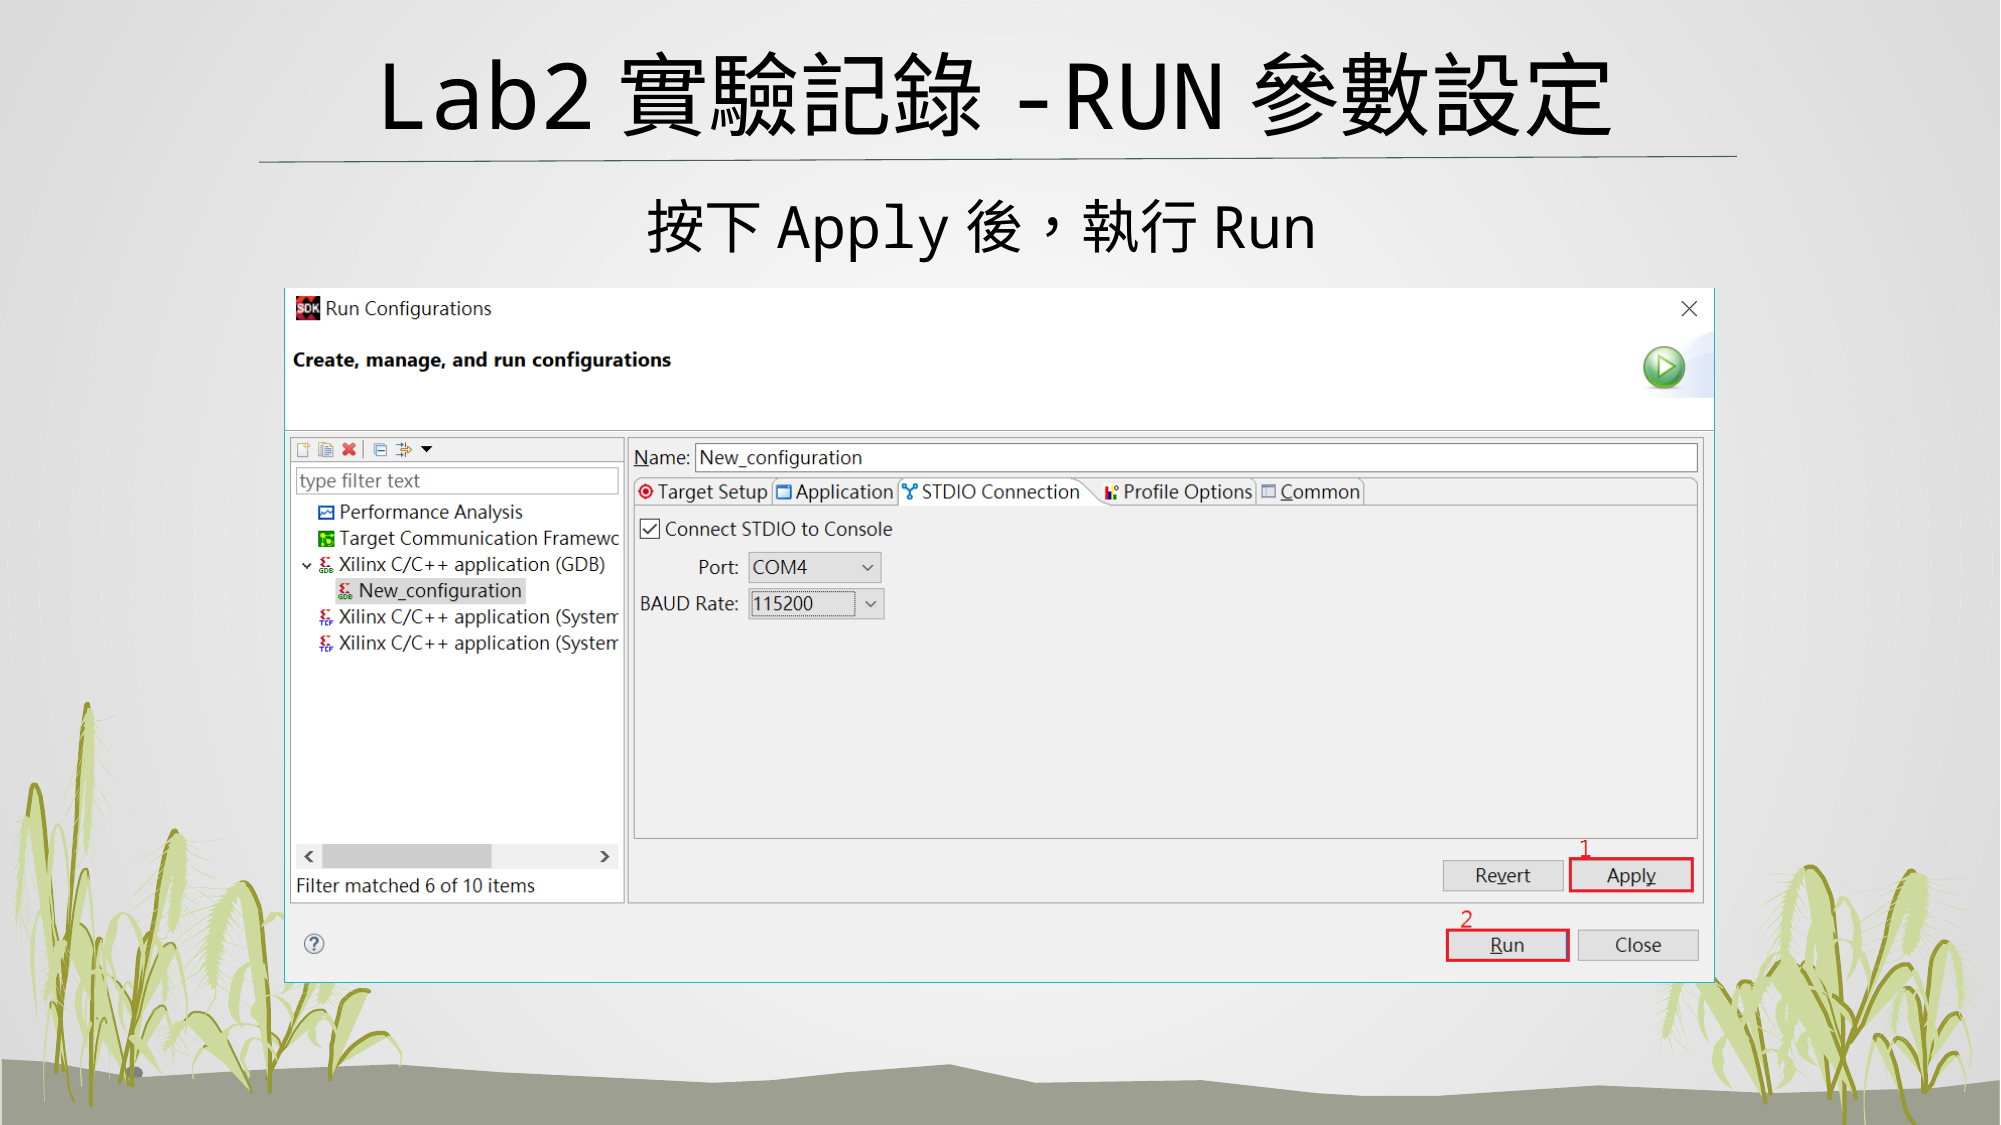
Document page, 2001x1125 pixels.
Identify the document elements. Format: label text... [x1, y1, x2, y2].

picture [284, 288, 1715, 983]
text_box Lab2實驗記錄-RUN參數設定 [360, 31, 1631, 156]
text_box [259, 156, 1737, 163]
text_box 按下Apply後，執行Run [264, 182, 1700, 268]
